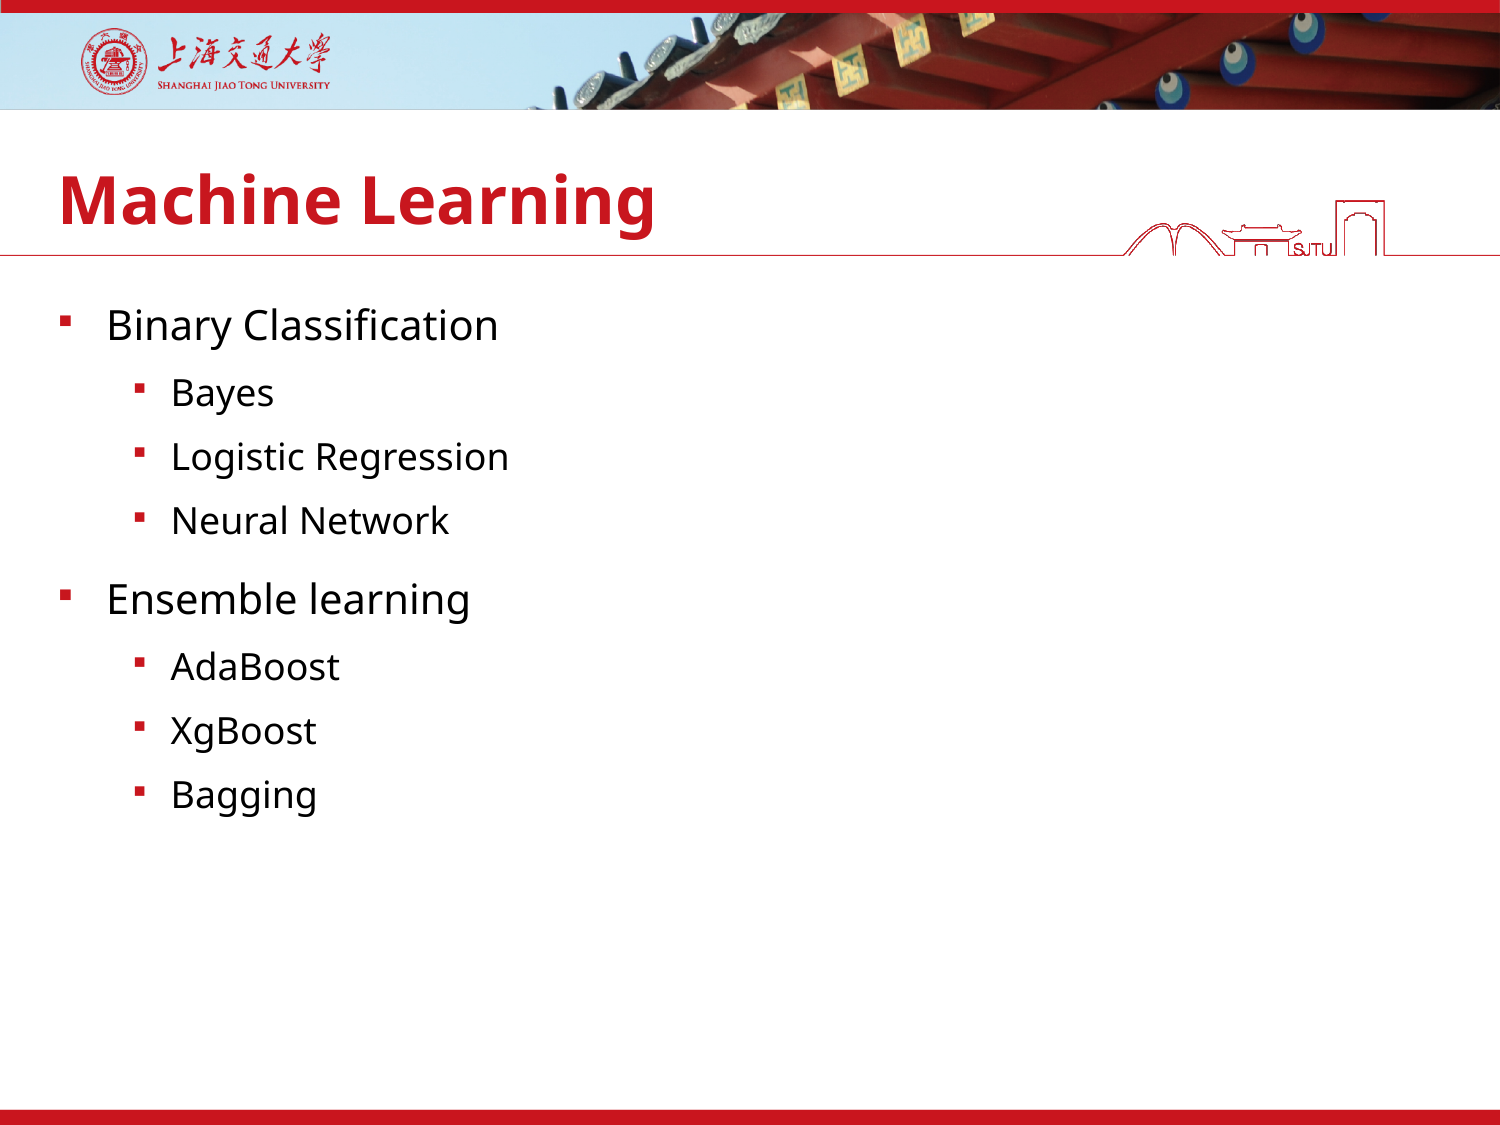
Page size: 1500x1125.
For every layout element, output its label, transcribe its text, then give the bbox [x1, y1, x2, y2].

picture [0, 0, 1500, 110]
list Binary Classification Bayes Logistic Regression Neural Network Ensemble learning AdaBoost XgBoost Bagging [43, 281, 705, 1074]
title Machine Learning [43, 160, 1447, 255]
picture [0, 200, 1500, 256]
